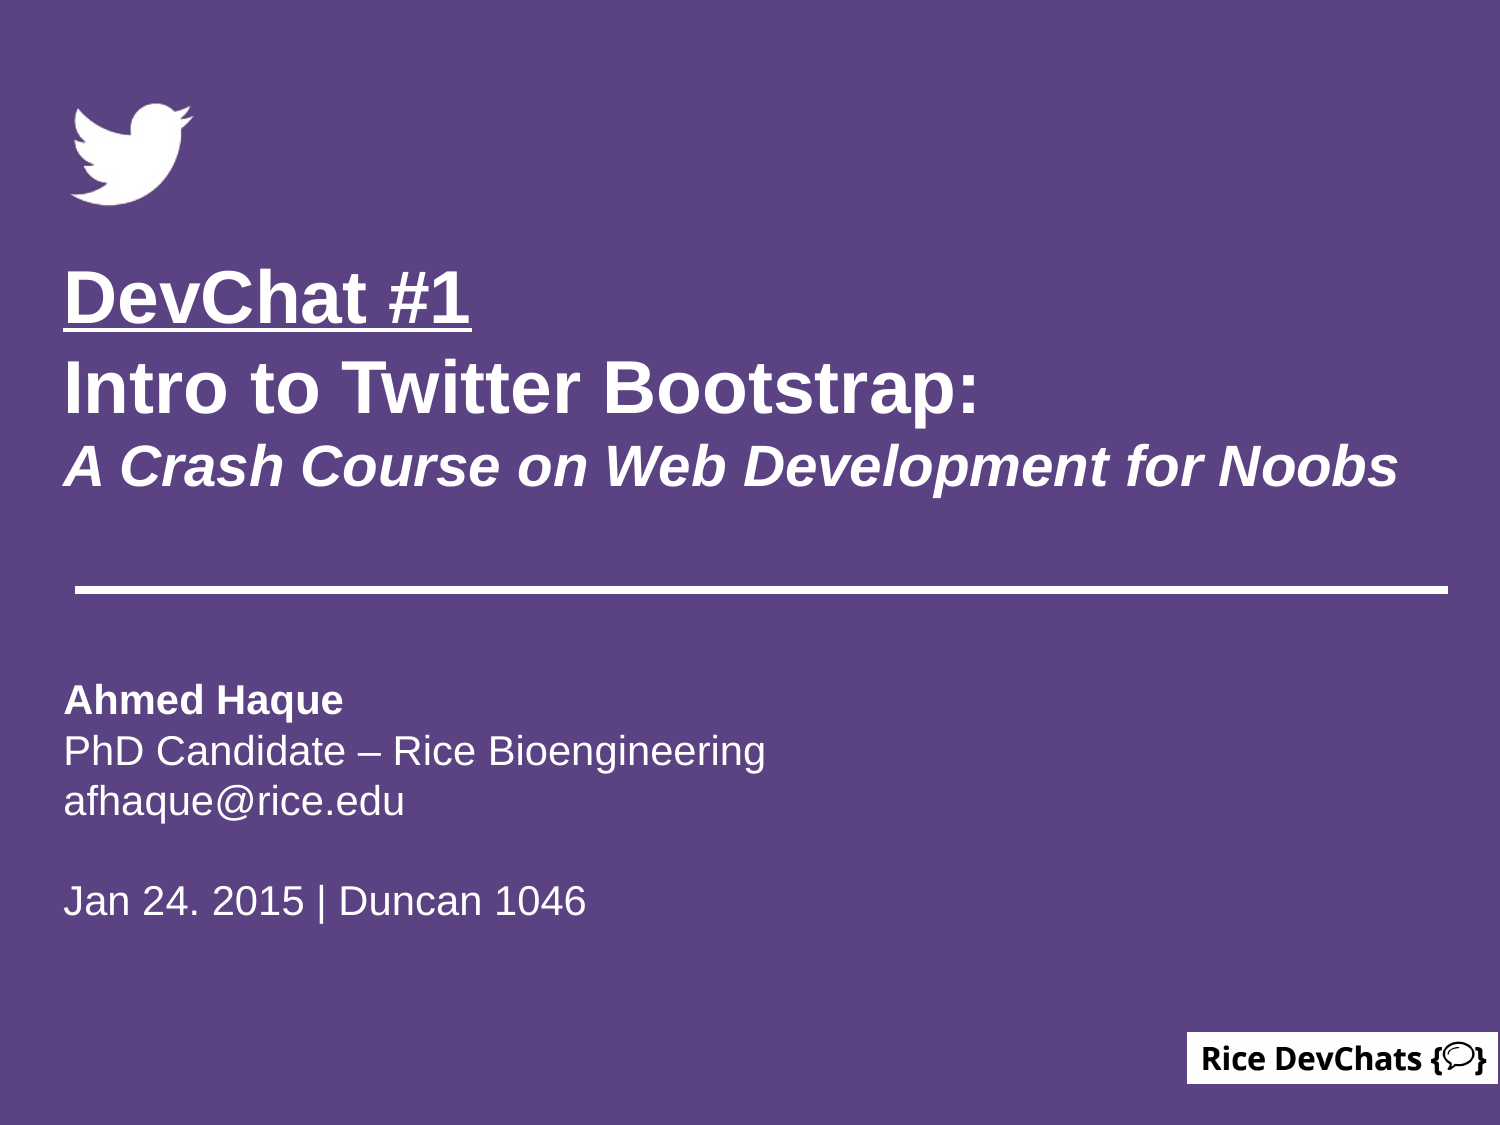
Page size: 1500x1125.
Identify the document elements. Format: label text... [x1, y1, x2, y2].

picture [1187, 1032, 1498, 1084]
text_box Ahmed Haque PhD Candidate – Rice Bioengineering afhaque@rice.edu Jan 24. 2015 | Duncan 1046 [48, 654, 1461, 943]
text_box [73, 584, 1450, 596]
picture [69, 102, 195, 208]
title DevChat #1 Intro to Twitter Bootstrap: A Crash Course on Web Development for Noobs [48, 222, 1461, 525]
